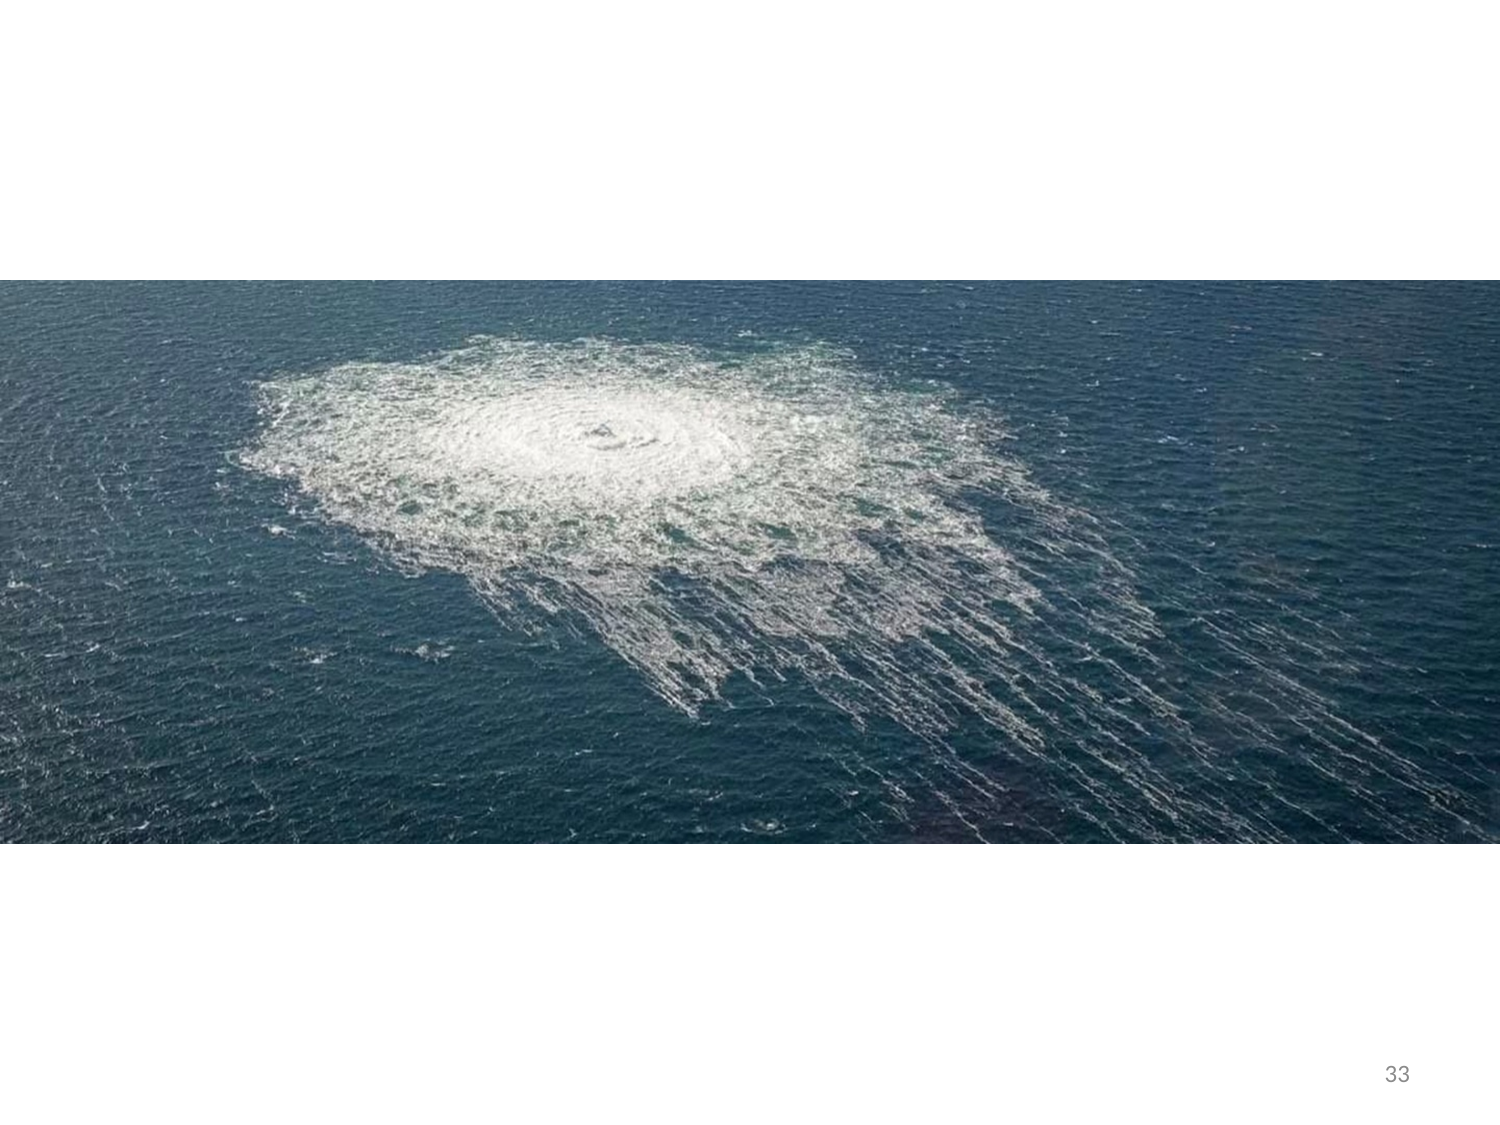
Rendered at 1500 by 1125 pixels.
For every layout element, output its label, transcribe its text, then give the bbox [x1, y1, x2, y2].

slide_number 33 [1074, 1042, 1425, 1103]
picture [0, 280, 1500, 845]
